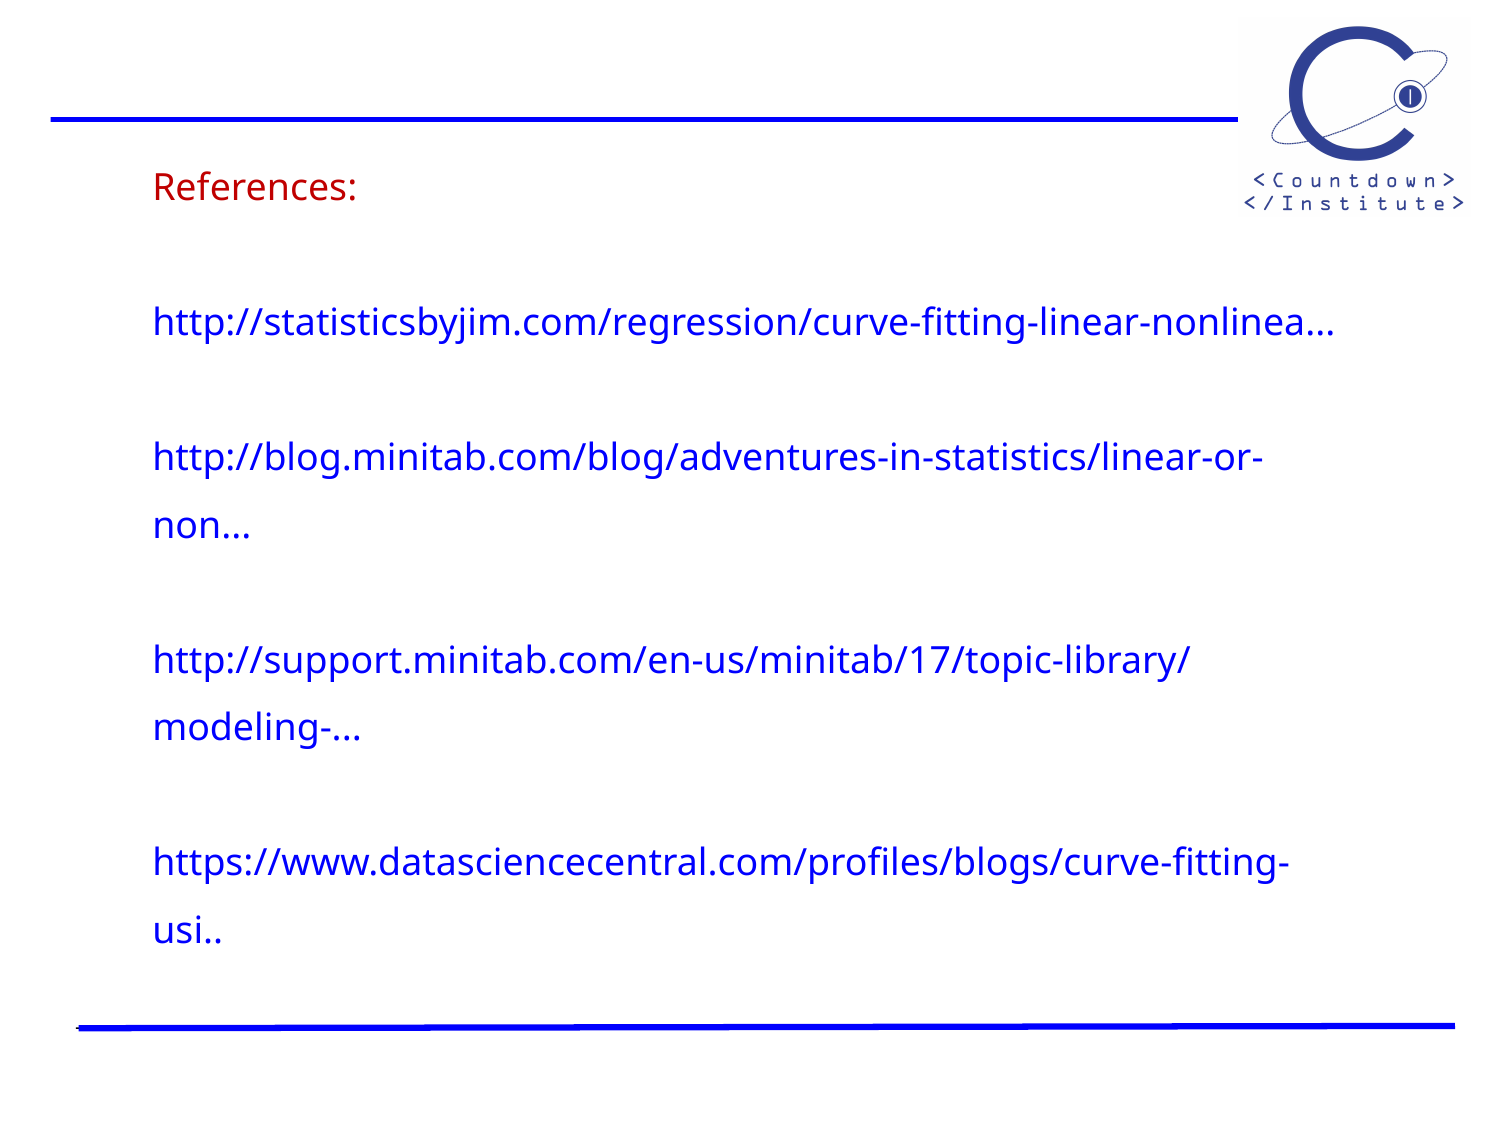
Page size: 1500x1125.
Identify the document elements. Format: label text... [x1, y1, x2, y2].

text_box References: http://statisticsbyjim.com/regression/curve-fitting-linear-nonlinea... http://blog.minitab.com/blog/adventures-in-statistics/linear-or-non... http://support.minitab.com/en-us/minitab/17/topic-library/modeling-... https://www.datasciencecentral.com/profiles/blogs/curve-fitting-usi.. [137, 133, 1369, 958]
picture [1238, 17, 1471, 217]
